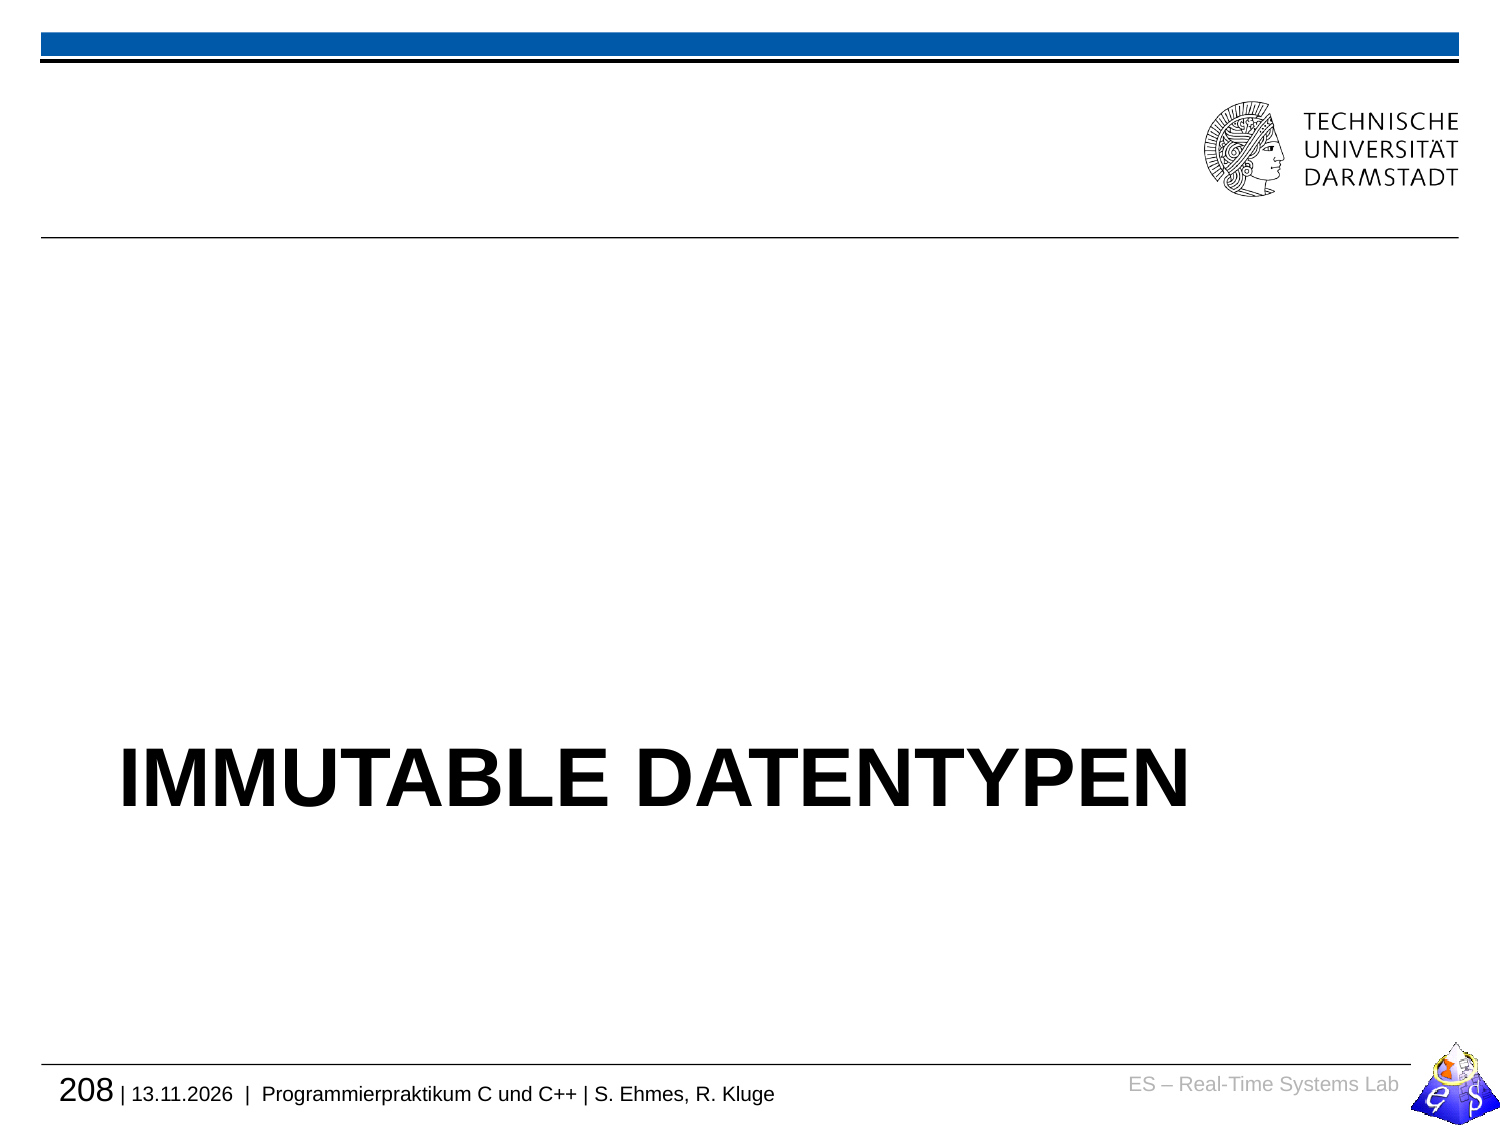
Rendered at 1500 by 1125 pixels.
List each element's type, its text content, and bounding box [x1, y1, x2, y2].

title Immutable Datentypen [118, 722, 1394, 947]
picture [1175, 84, 1483, 214]
picture [1411, 1041, 1500, 1125]
